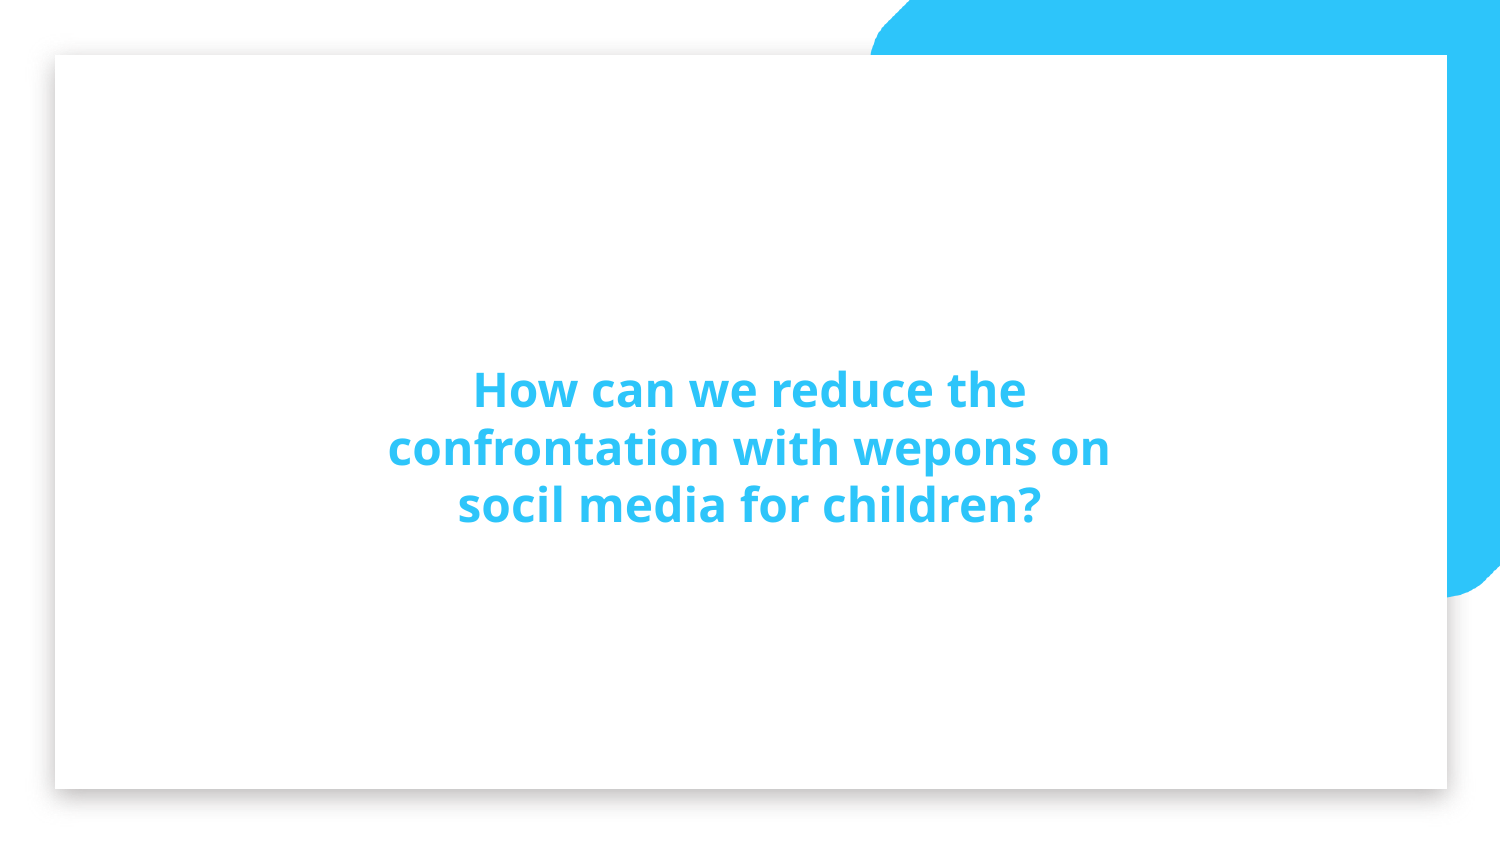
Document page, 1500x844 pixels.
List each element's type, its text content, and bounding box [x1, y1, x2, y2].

text_box How can we reduce the confrontation with wepons on socil media for children? [349, 344, 1151, 426]
picture [0, 0, 1500, 844]
text_box [110, 151, 875, 701]
